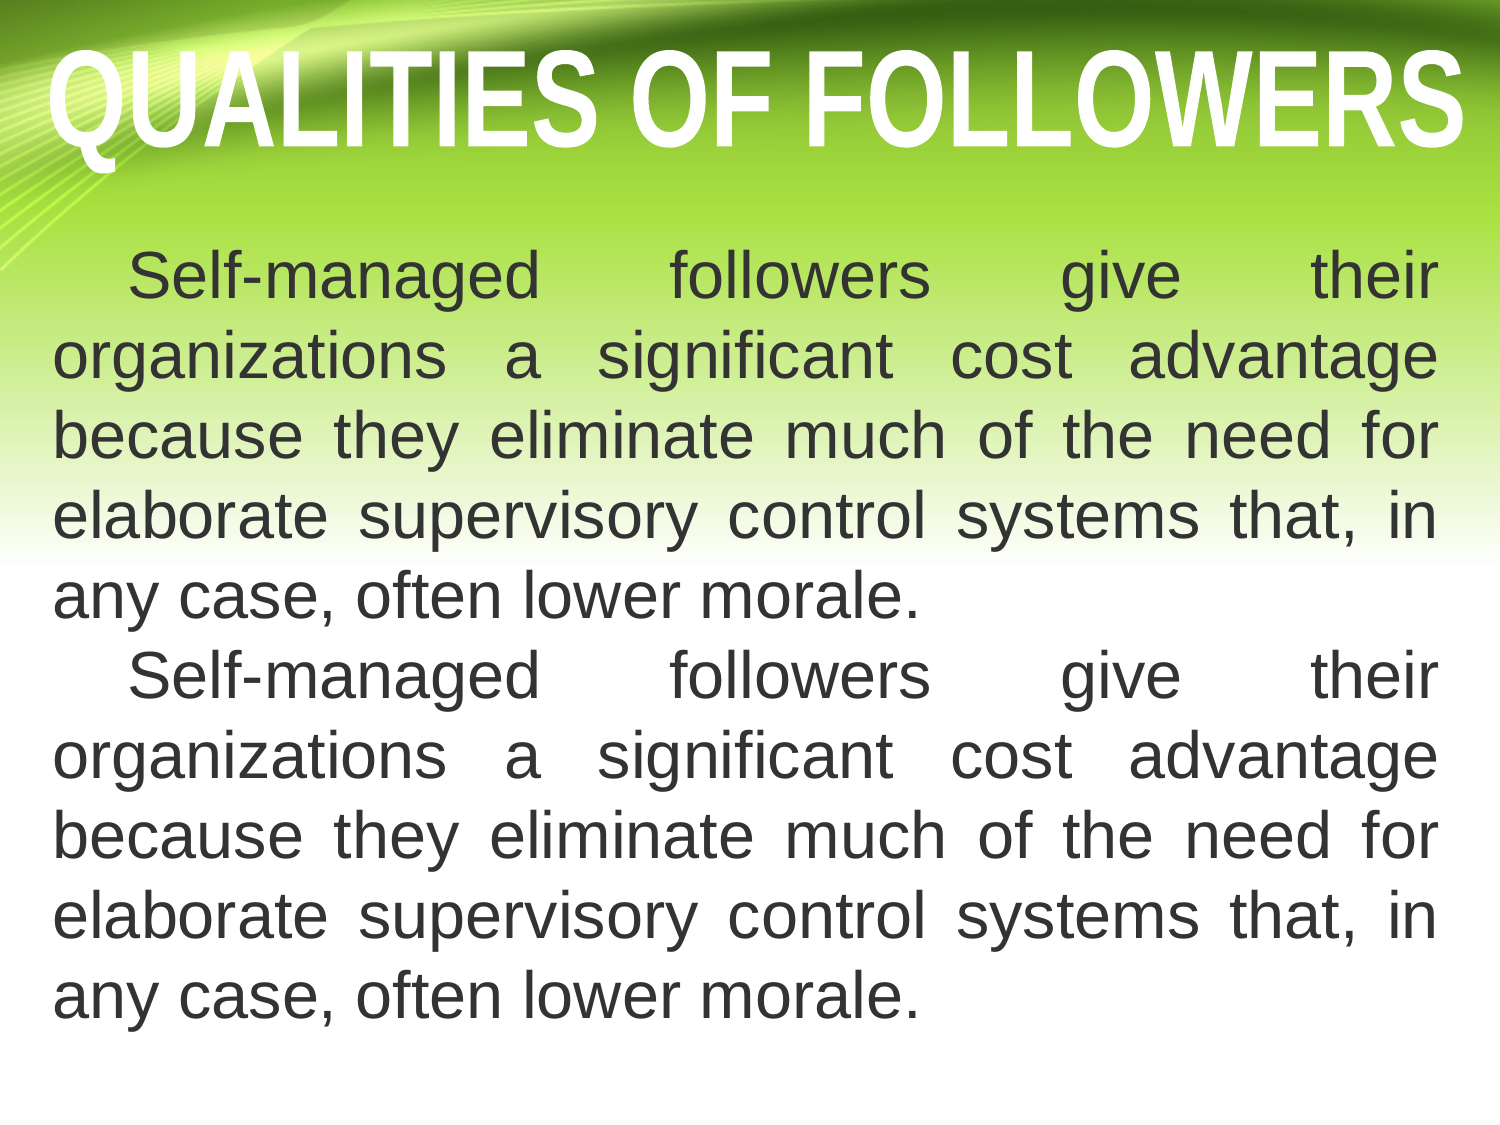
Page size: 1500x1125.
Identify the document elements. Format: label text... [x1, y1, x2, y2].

picture [0, 0, 1500, 1125]
text_box Self-managed followers give their organizations a significant cost advantage because they eliminate much of the need for elaborate supervisory control systems that, in any case, often lower morale. Self-managed followers give their organizations a significant cost advantage because they eliminate much of the need for elaborate supervisory control systems that, in any case, often lower morale. [37, 224, 1456, 1040]
